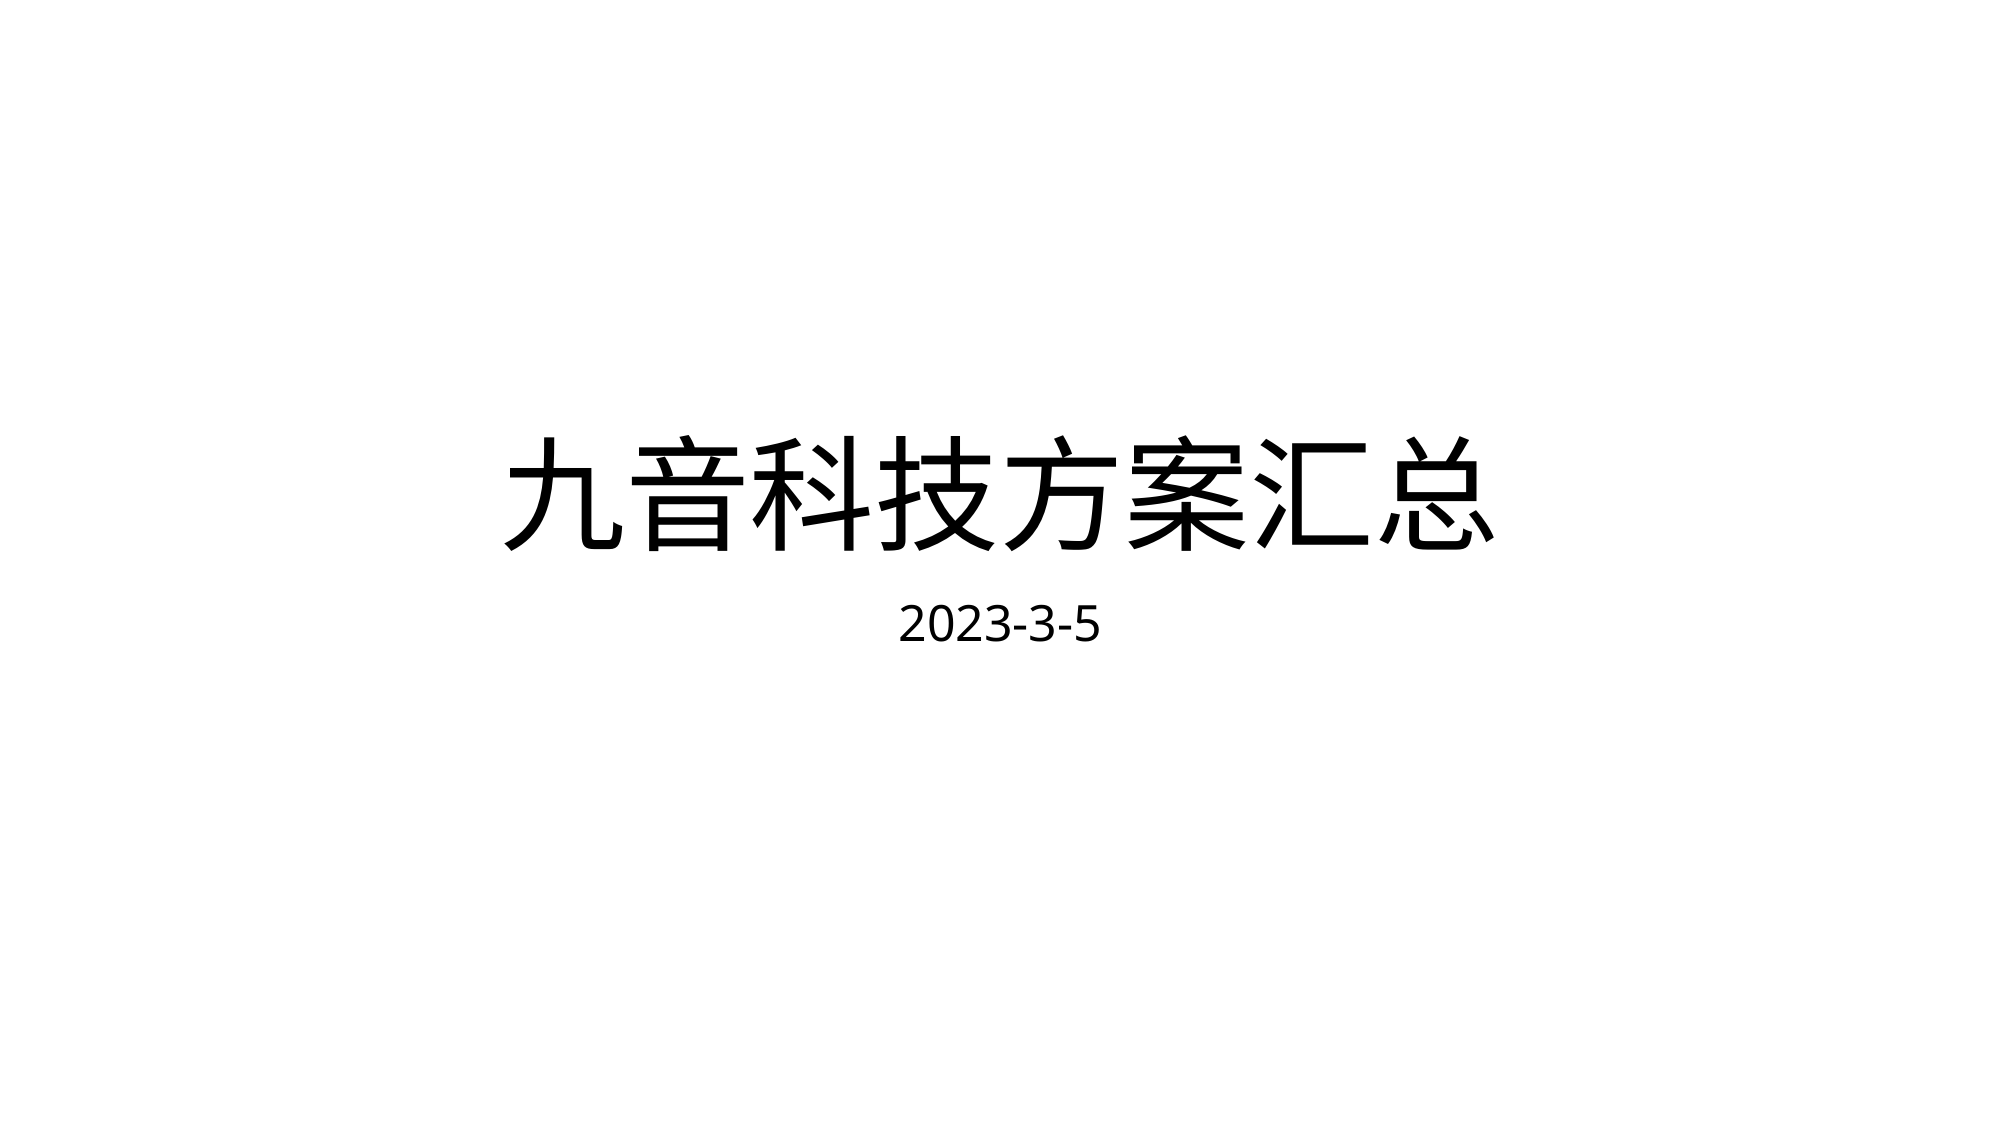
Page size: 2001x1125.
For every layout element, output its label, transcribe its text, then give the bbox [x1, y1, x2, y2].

title 九音科技方案汇总 [249, 184, 1750, 576]
subtitle 2023-3-5 [249, 590, 1750, 863]
